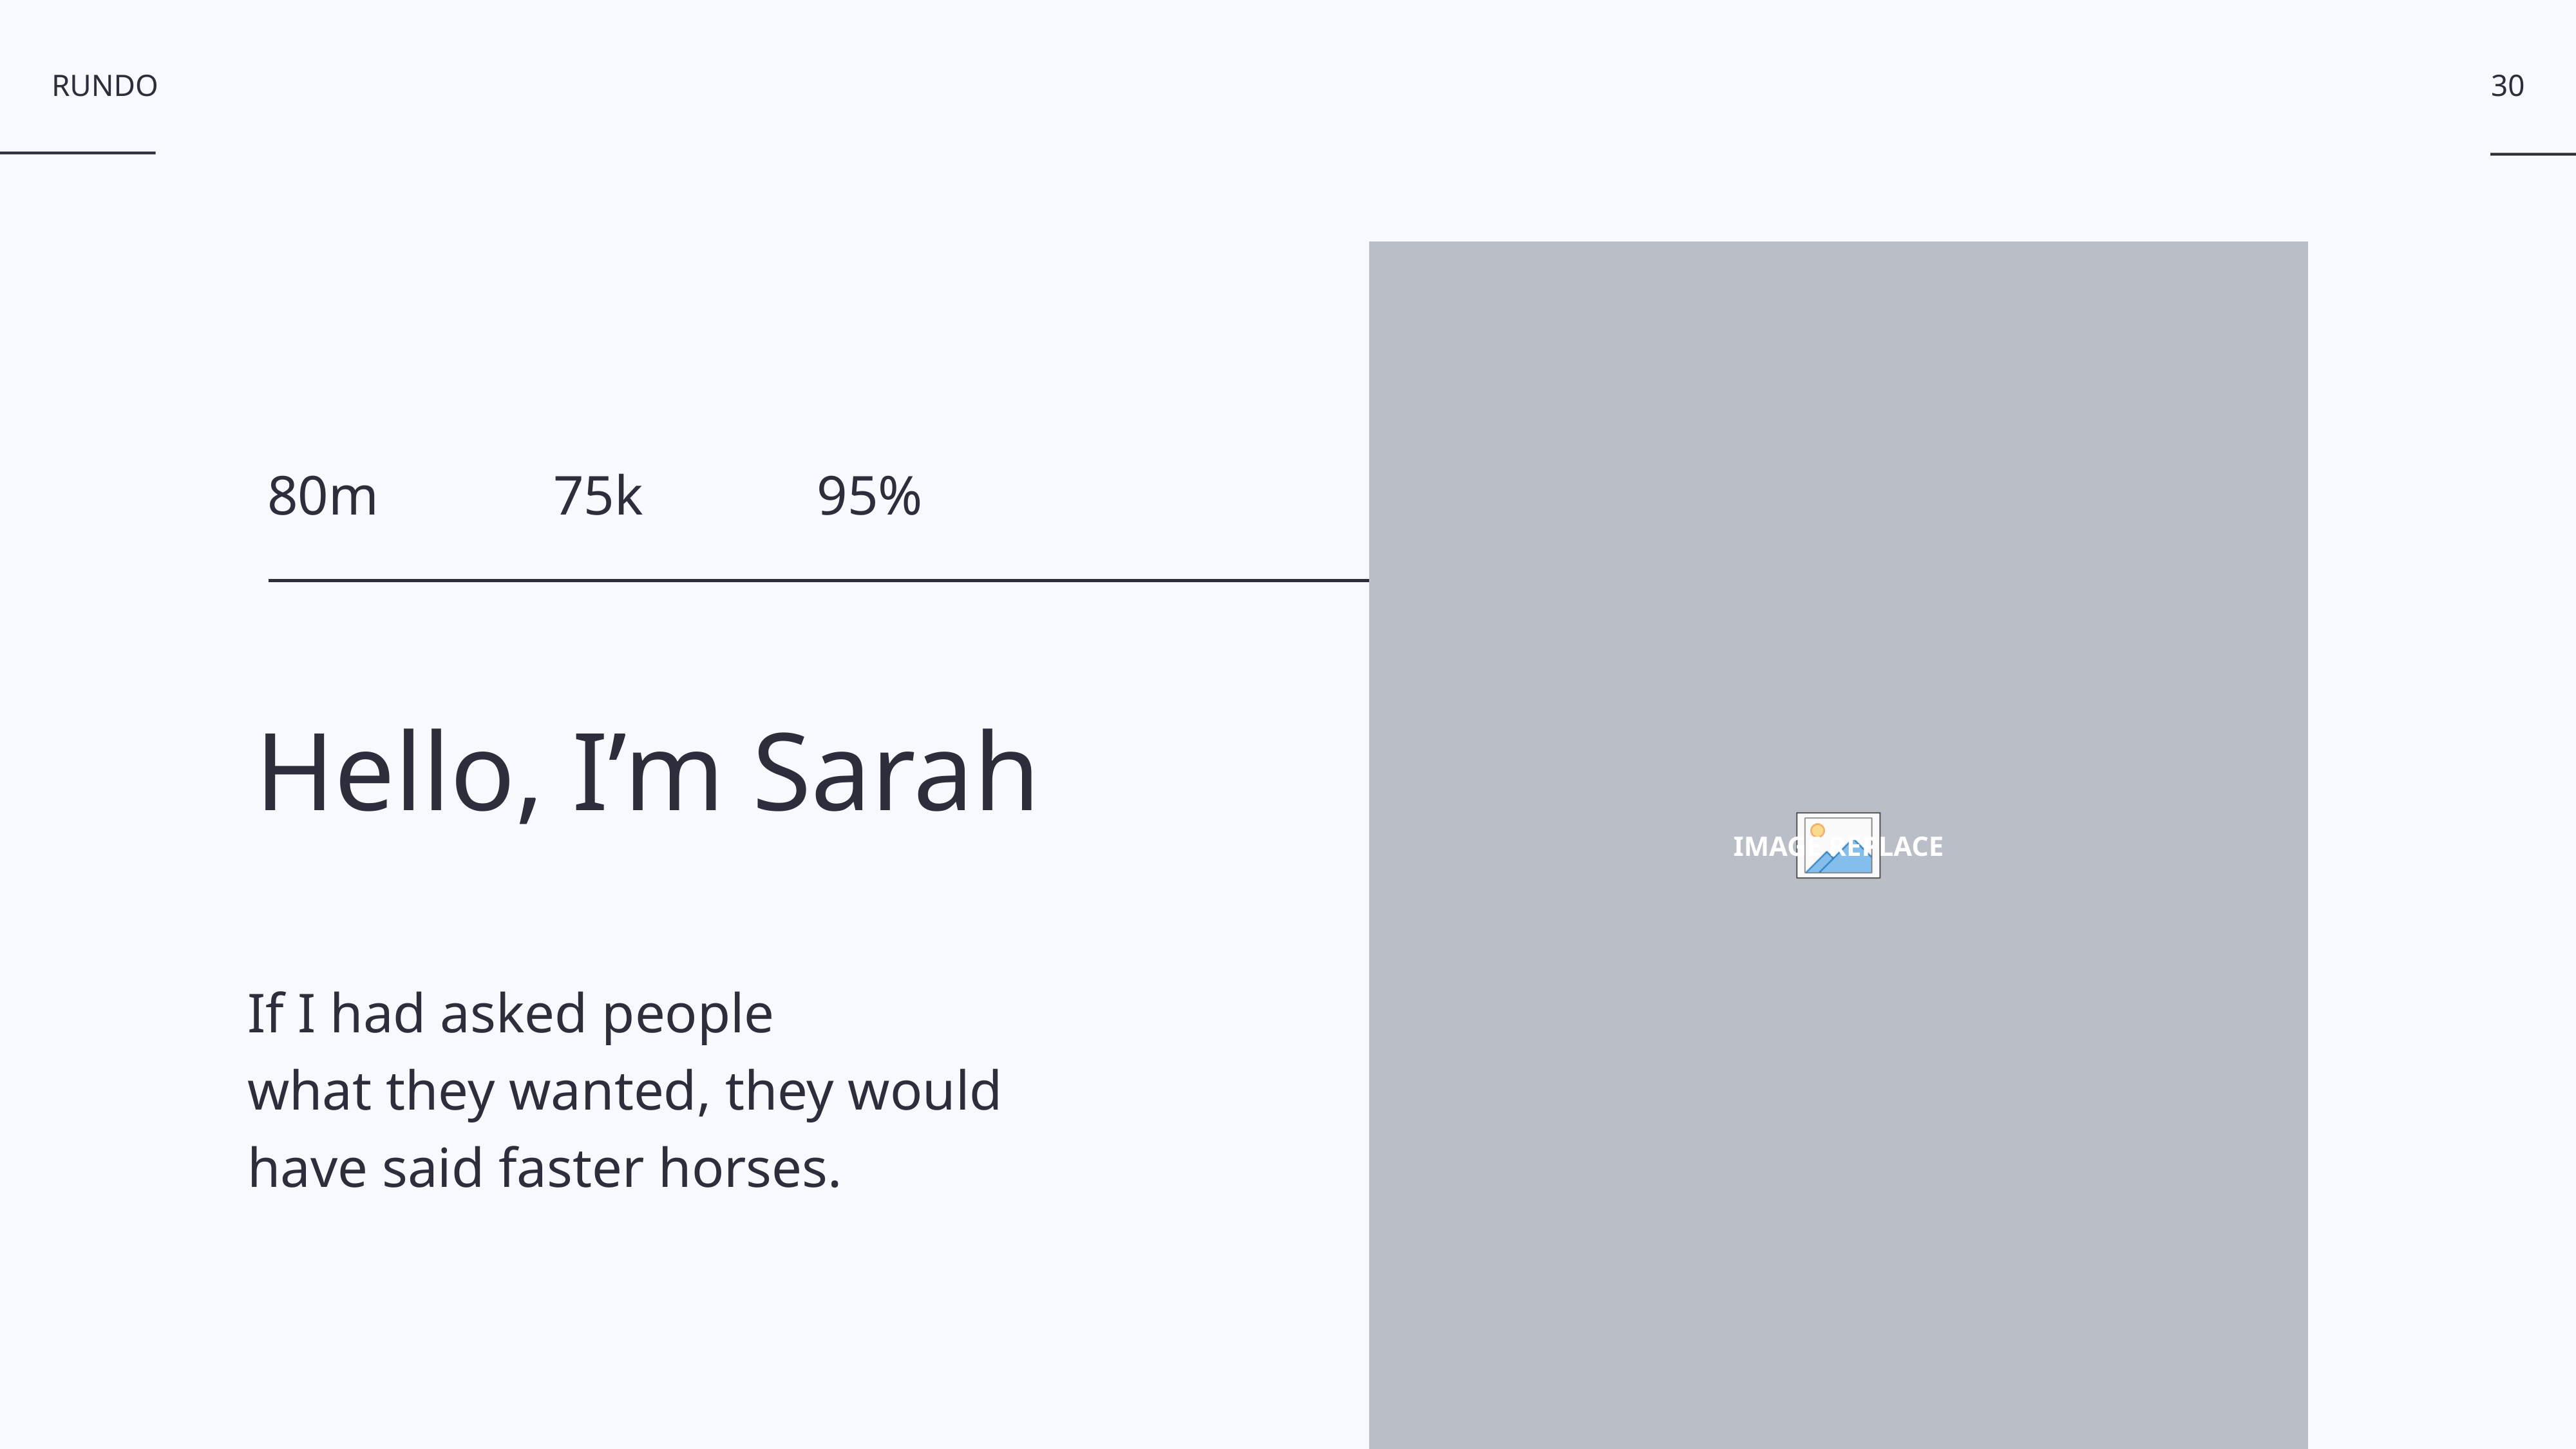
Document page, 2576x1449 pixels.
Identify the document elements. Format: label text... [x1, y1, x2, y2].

text_box 95% [817, 448, 923, 526]
picture [1368, 242, 2309, 1449]
slide_number 30 [2490, 66, 2526, 106]
text_box 75k [553, 448, 643, 526]
text_box If I had asked people what they wanted, they would have said faster horses. [247, 966, 1003, 1198]
text_box 80m [267, 448, 379, 526]
text_box Hello, I’m Sarah [255, 703, 1041, 832]
